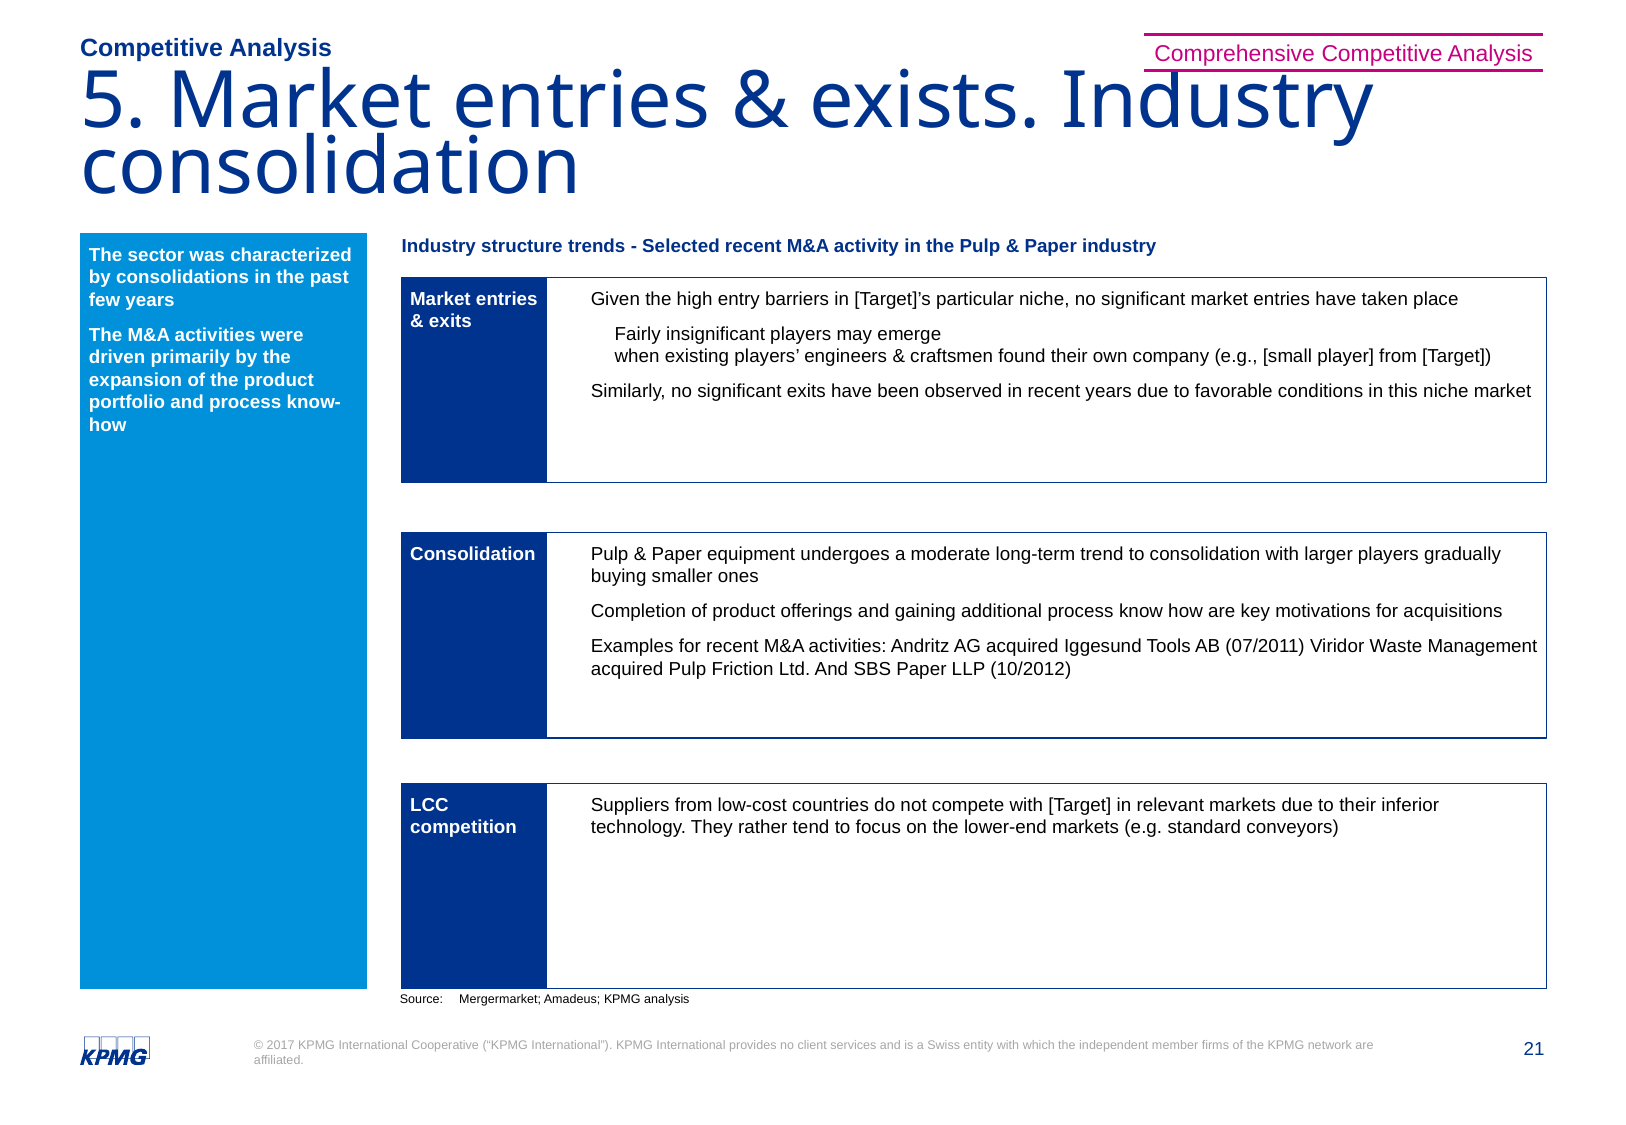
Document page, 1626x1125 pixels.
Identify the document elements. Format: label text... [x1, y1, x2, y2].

text_box Source: Mergermarket; Amadeus; KPMG analysis [399, 991, 955, 1007]
list Suppliers from low-cost countries do not compete with [Target] in relevant markets due to their inferior technology. They rather tend to focus on the lower-end markets (e.g. standard conveyors) [548, 783, 1547, 989]
text_box Consolidation [400, 532, 548, 739]
list Competitive Analysis [80, 33, 1144, 62]
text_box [1144, 34, 1544, 71]
list The sector was characterized by consolidations in the past few years The M&A activities were driven primarily by the expansion of the product portfolio and process know-how [80, 233, 367, 989]
list Pulp & Paper equipment undergoes a moderate long-term trend to consolidation with larger players gradually buying smaller ones Completion of product offerings and gaining additional process know how are key motivations for acquisitions Examples for recent M&A activities: Andritz AG acquired Iggesund Tools AB (07/2011) Viridor Waste Management acquired Pulp Friction Ltd. And SBS Paper LLP (10/2012) [548, 532, 1547, 738]
list Given the high entry barriers in [Target]’s particular niche, no significant market entries have taken place Fairly insignificant players may emerge when existing players’ engineers & craftsmen found their own company (e.g., [small player] from [Target]) Similarly, no significant exits have been observed in recent years due to favorable conditions in this niche market [548, 277, 1547, 483]
text_box Industry structure trends - Selected recent M&A activity in the Pulp & Paper industry [401, 233, 1544, 257]
text_box Market entries & exits [400, 277, 548, 484]
text_box LCC competition [400, 782, 548, 990]
title 5. Market entries & exists. Industry consolidation [80, 74, 1544, 193]
